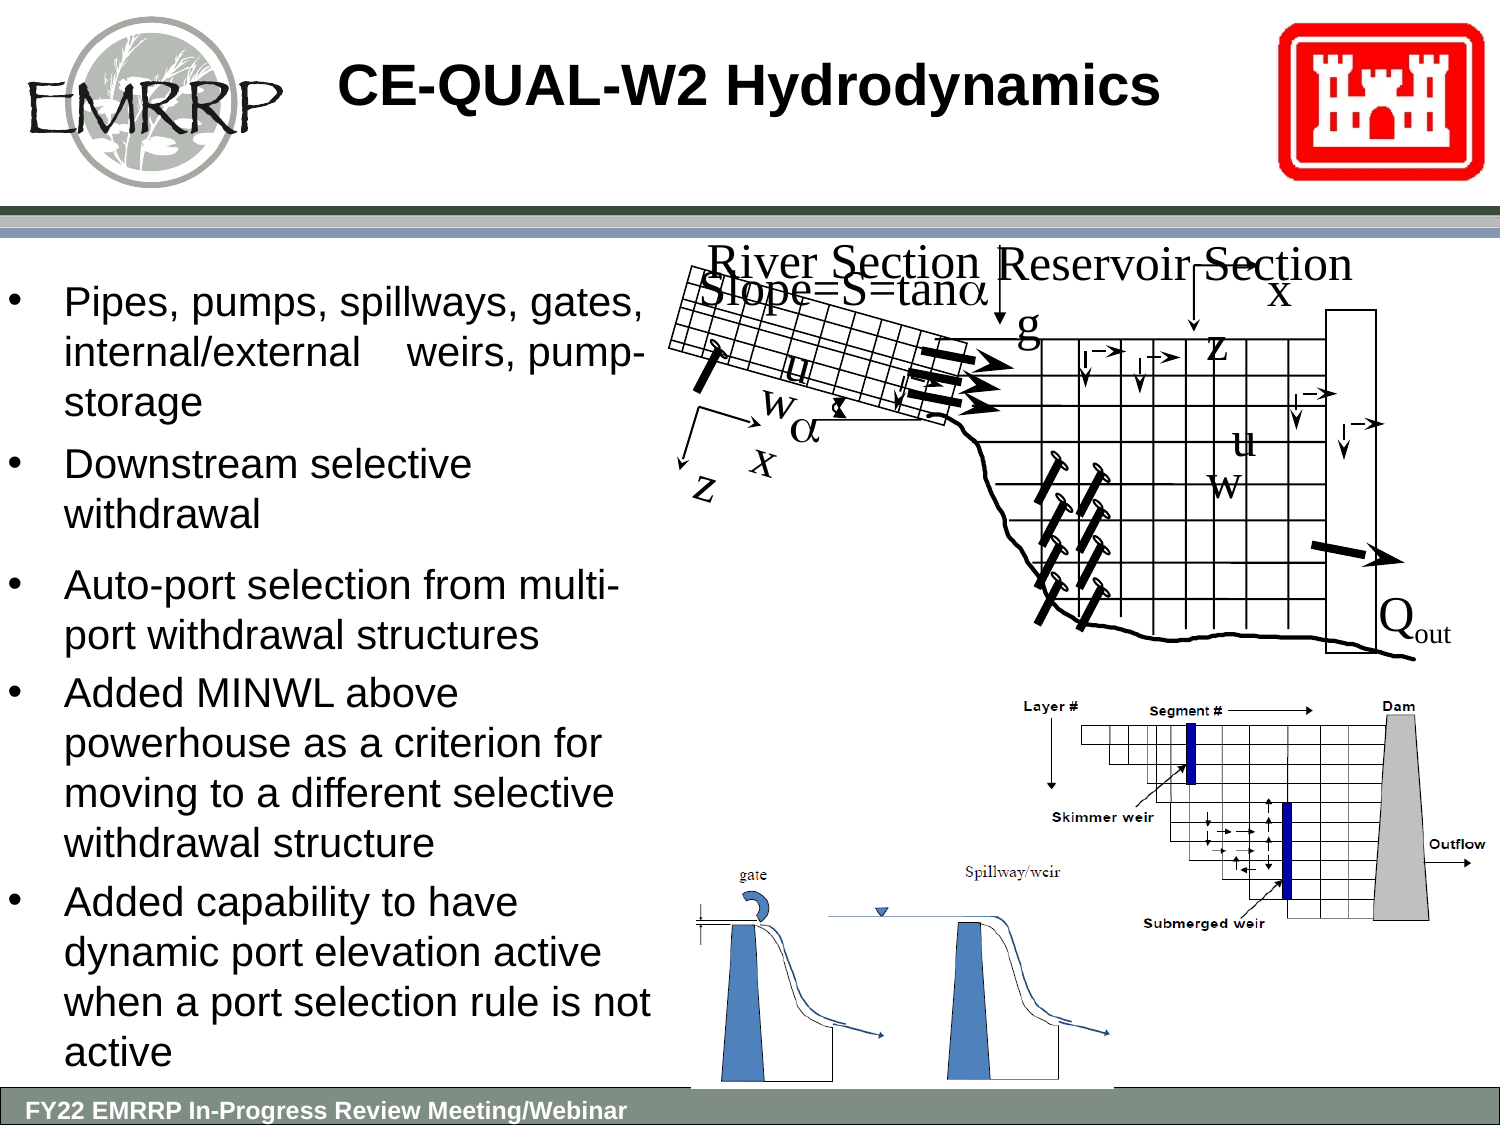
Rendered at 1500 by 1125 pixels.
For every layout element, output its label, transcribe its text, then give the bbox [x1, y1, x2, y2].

text_box Pipes, pumps, spillways, gates, internal/external weirs, pump-storage Downstream selective withdrawal Auto-port selection from multi-port withdrawal structures Added MINWL above powerhouse as a criterion for moving to a different selective withdrawal structure Added capability to have dynamic port elevation active when a port selection rule is not active [0, 266, 694, 703]
picture [691, 690, 1490, 1089]
title CE-QUAL-W2 Hydrodynamics [0, 5, 1500, 240]
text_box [674, 220, 1450, 660]
